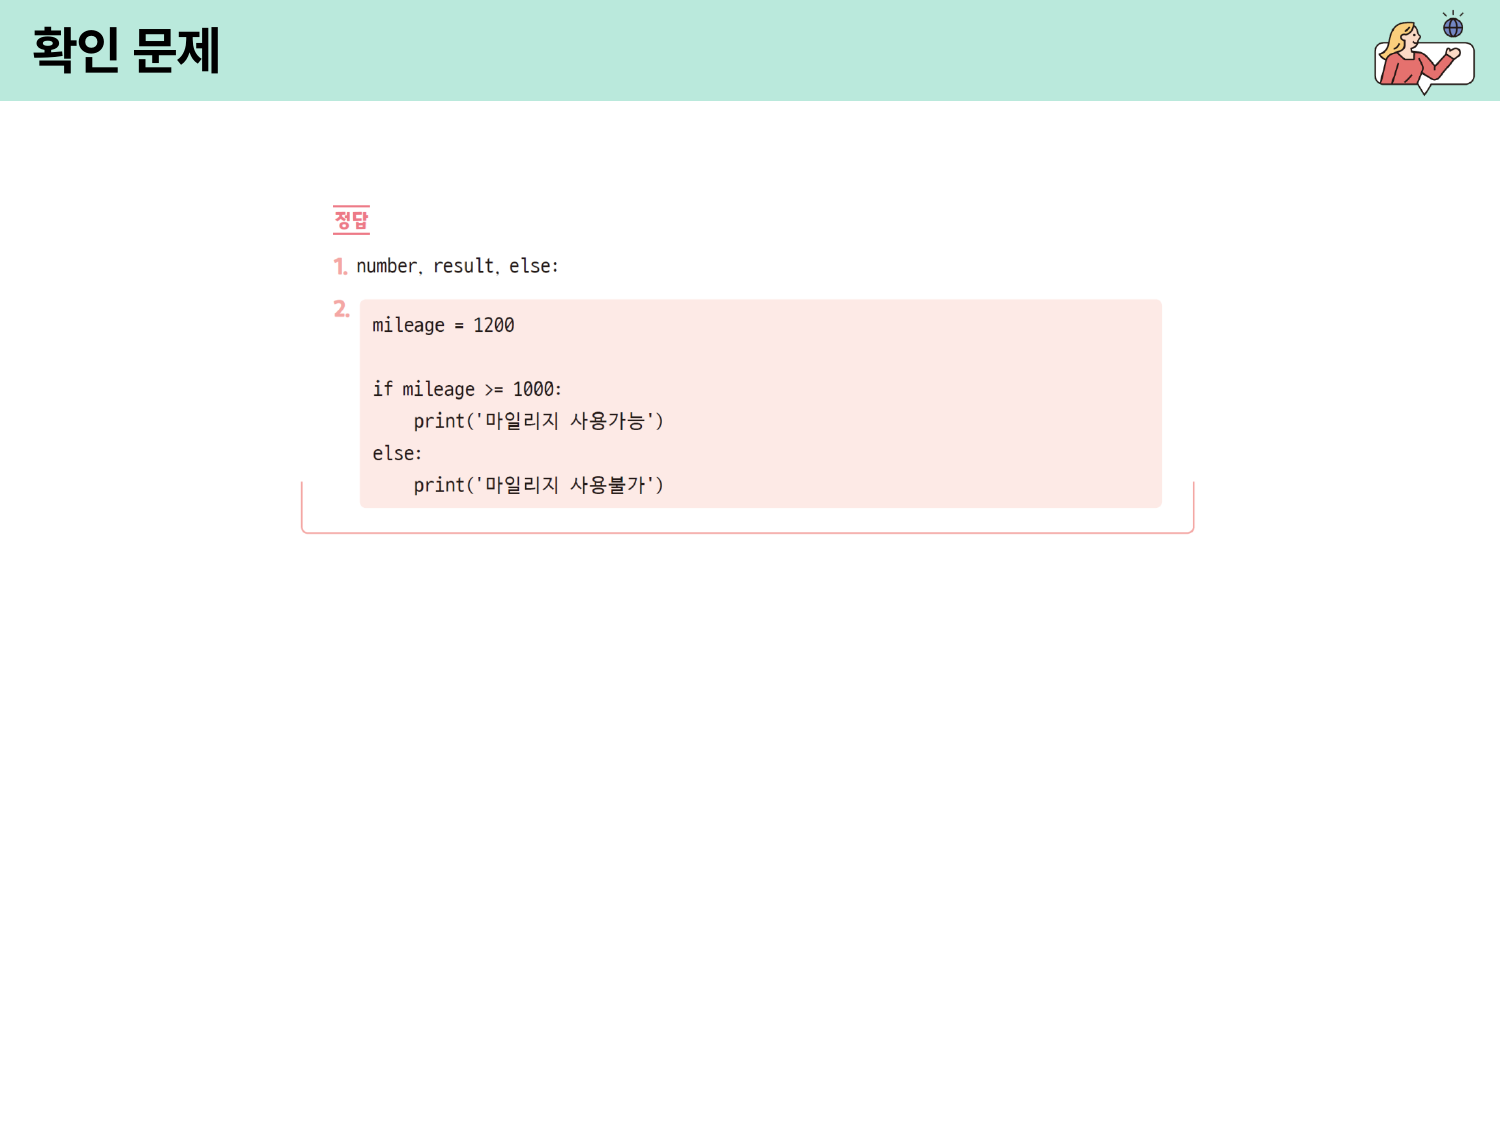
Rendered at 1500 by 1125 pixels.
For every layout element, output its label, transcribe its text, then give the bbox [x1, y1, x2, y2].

title 확인 문제 [17, 10, 1295, 89]
picture [1359, 0, 1500, 97]
picture [294, 184, 1206, 542]
